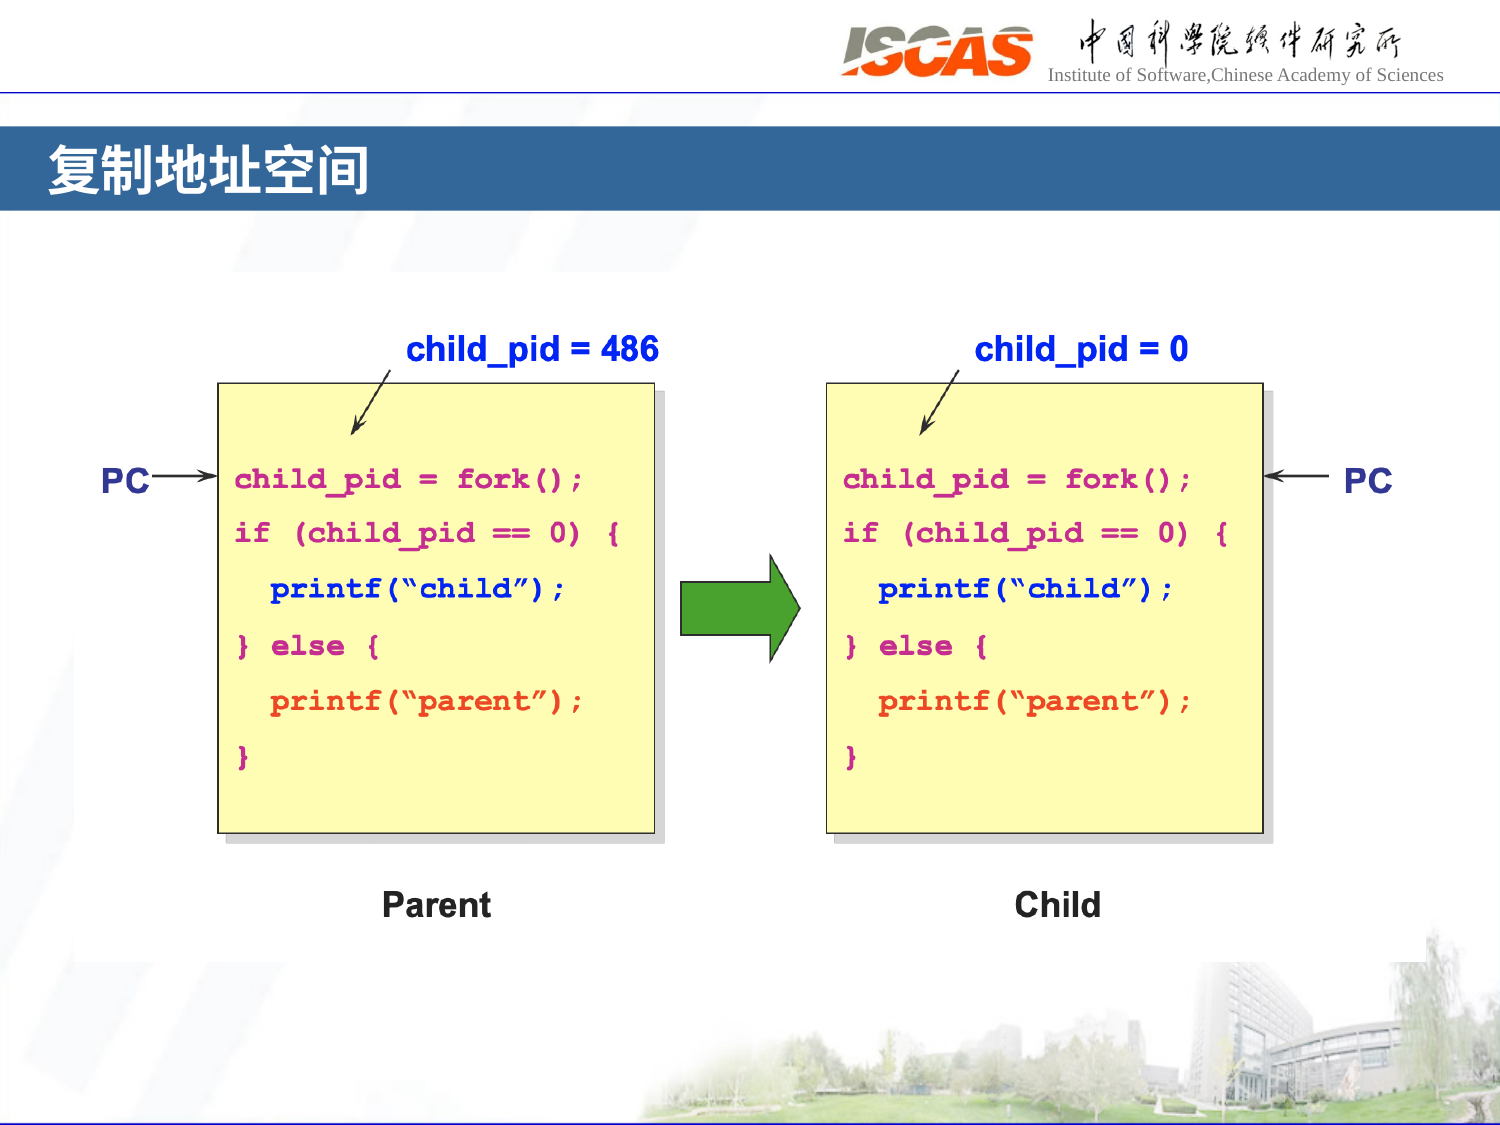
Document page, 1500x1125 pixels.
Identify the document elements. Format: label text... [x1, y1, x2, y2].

title 复制地址空间 [0, 126, 1500, 211]
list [73, 272, 1427, 962]
picture [1077, 15, 1402, 71]
picture [837, 18, 1045, 87]
picture [0, 92, 1500, 126]
picture [0, 211, 1500, 1125]
